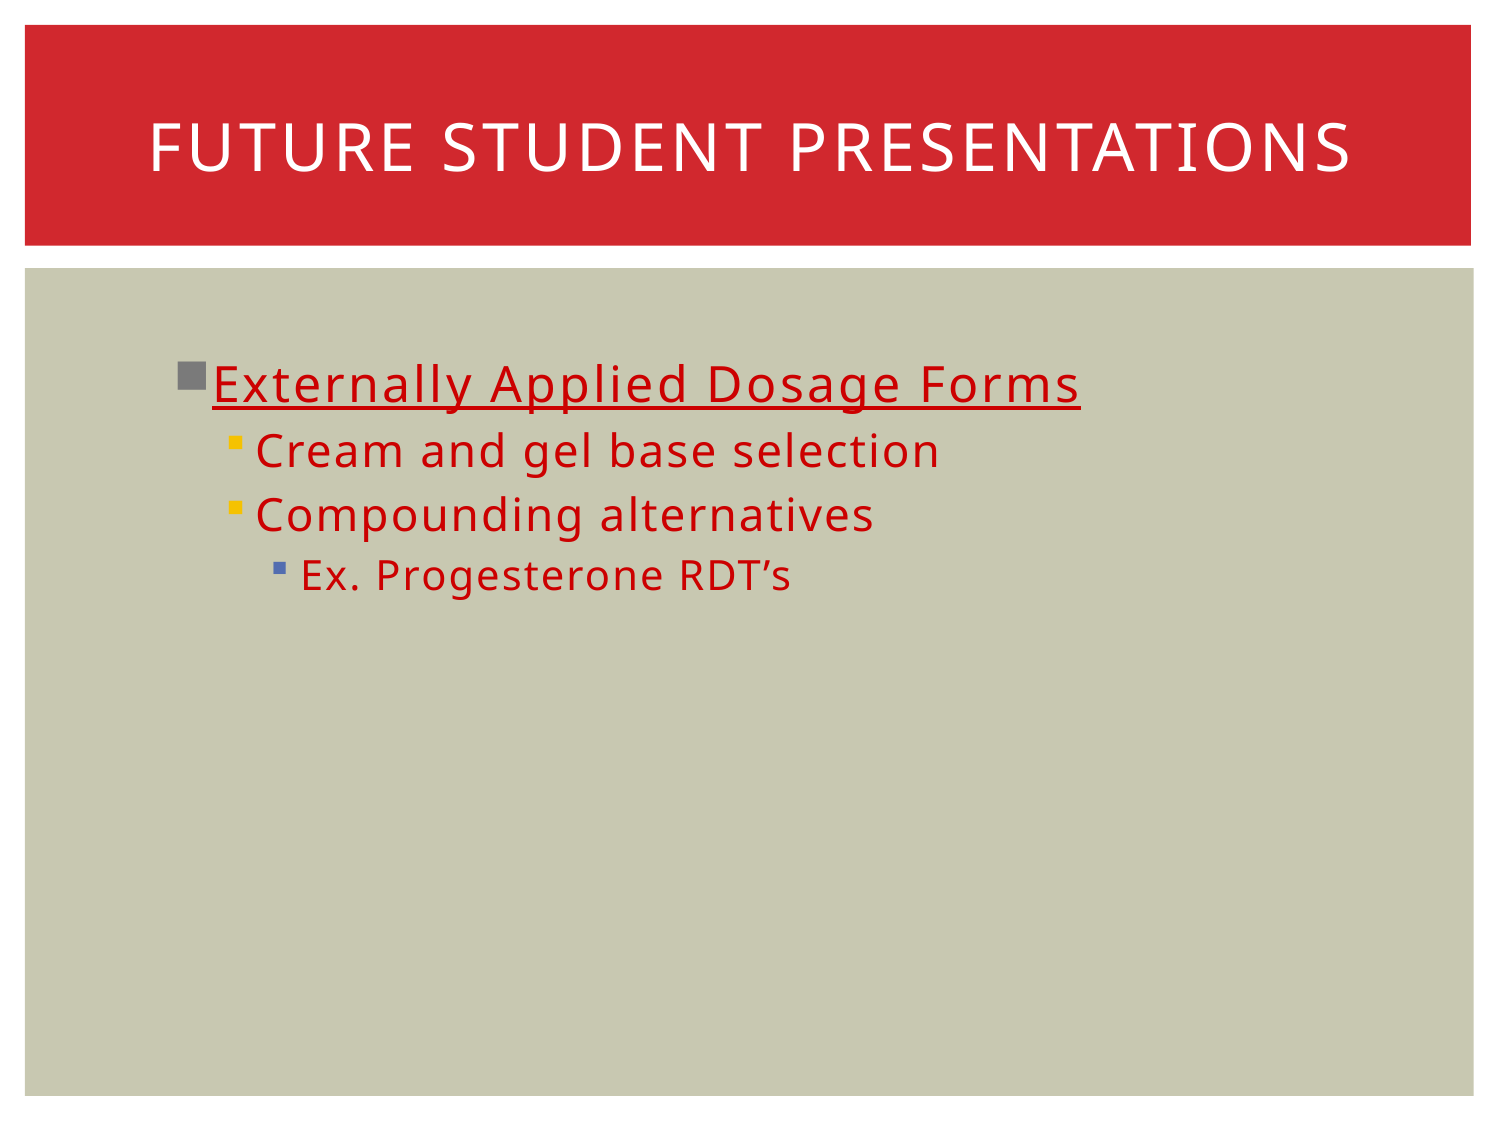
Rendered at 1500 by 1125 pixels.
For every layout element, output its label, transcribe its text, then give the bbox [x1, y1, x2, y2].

title Future student presentations [62, 58, 1438, 232]
list Externally Applied Dosage Forms Cream and gel base selection Compounding alternatives Ex. Progesterone RDT’s [150, 299, 1500, 1050]
